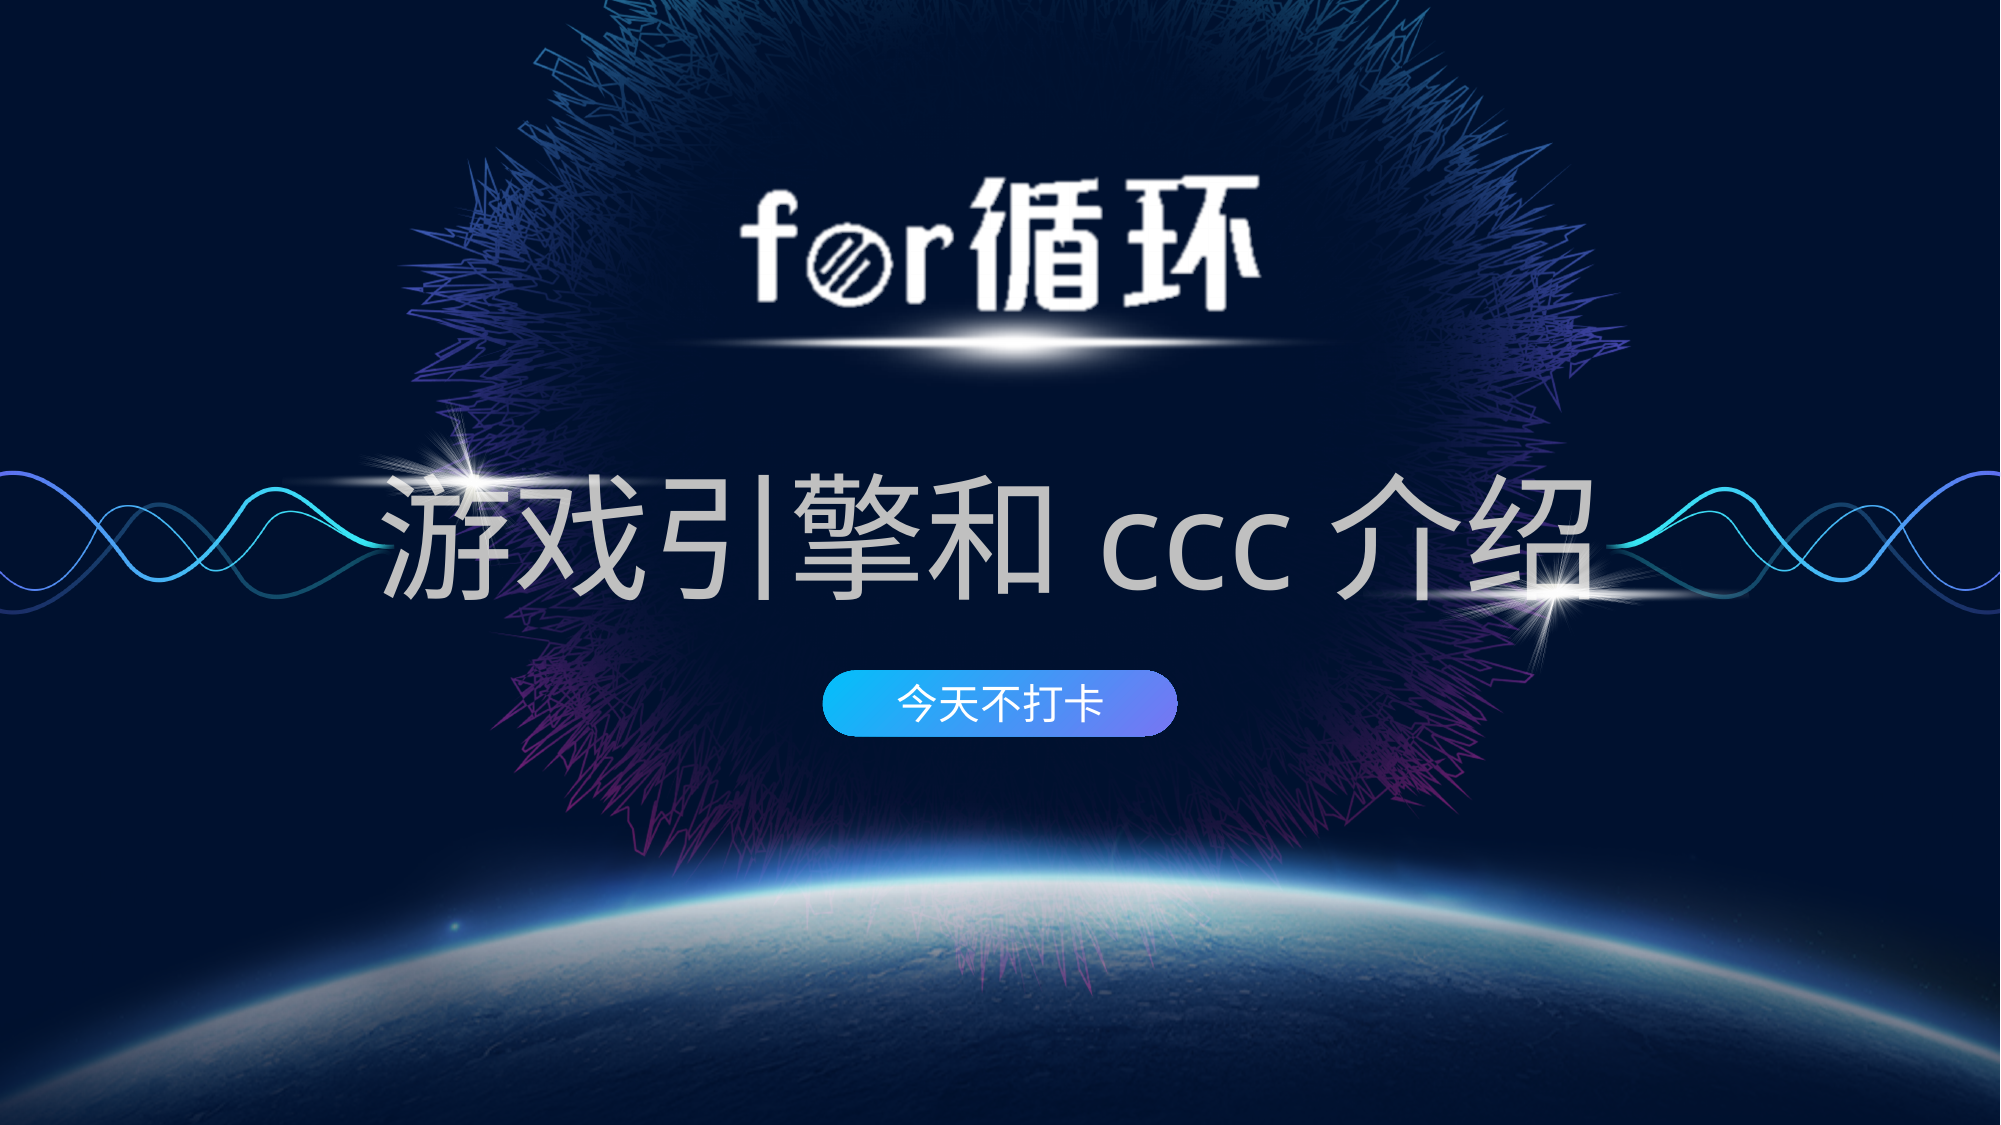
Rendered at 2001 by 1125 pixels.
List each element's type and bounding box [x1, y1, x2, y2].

picture [0, 0, 2001, 1125]
text_box [283, 385, 1745, 691]
text_box [822, 670, 1178, 737]
